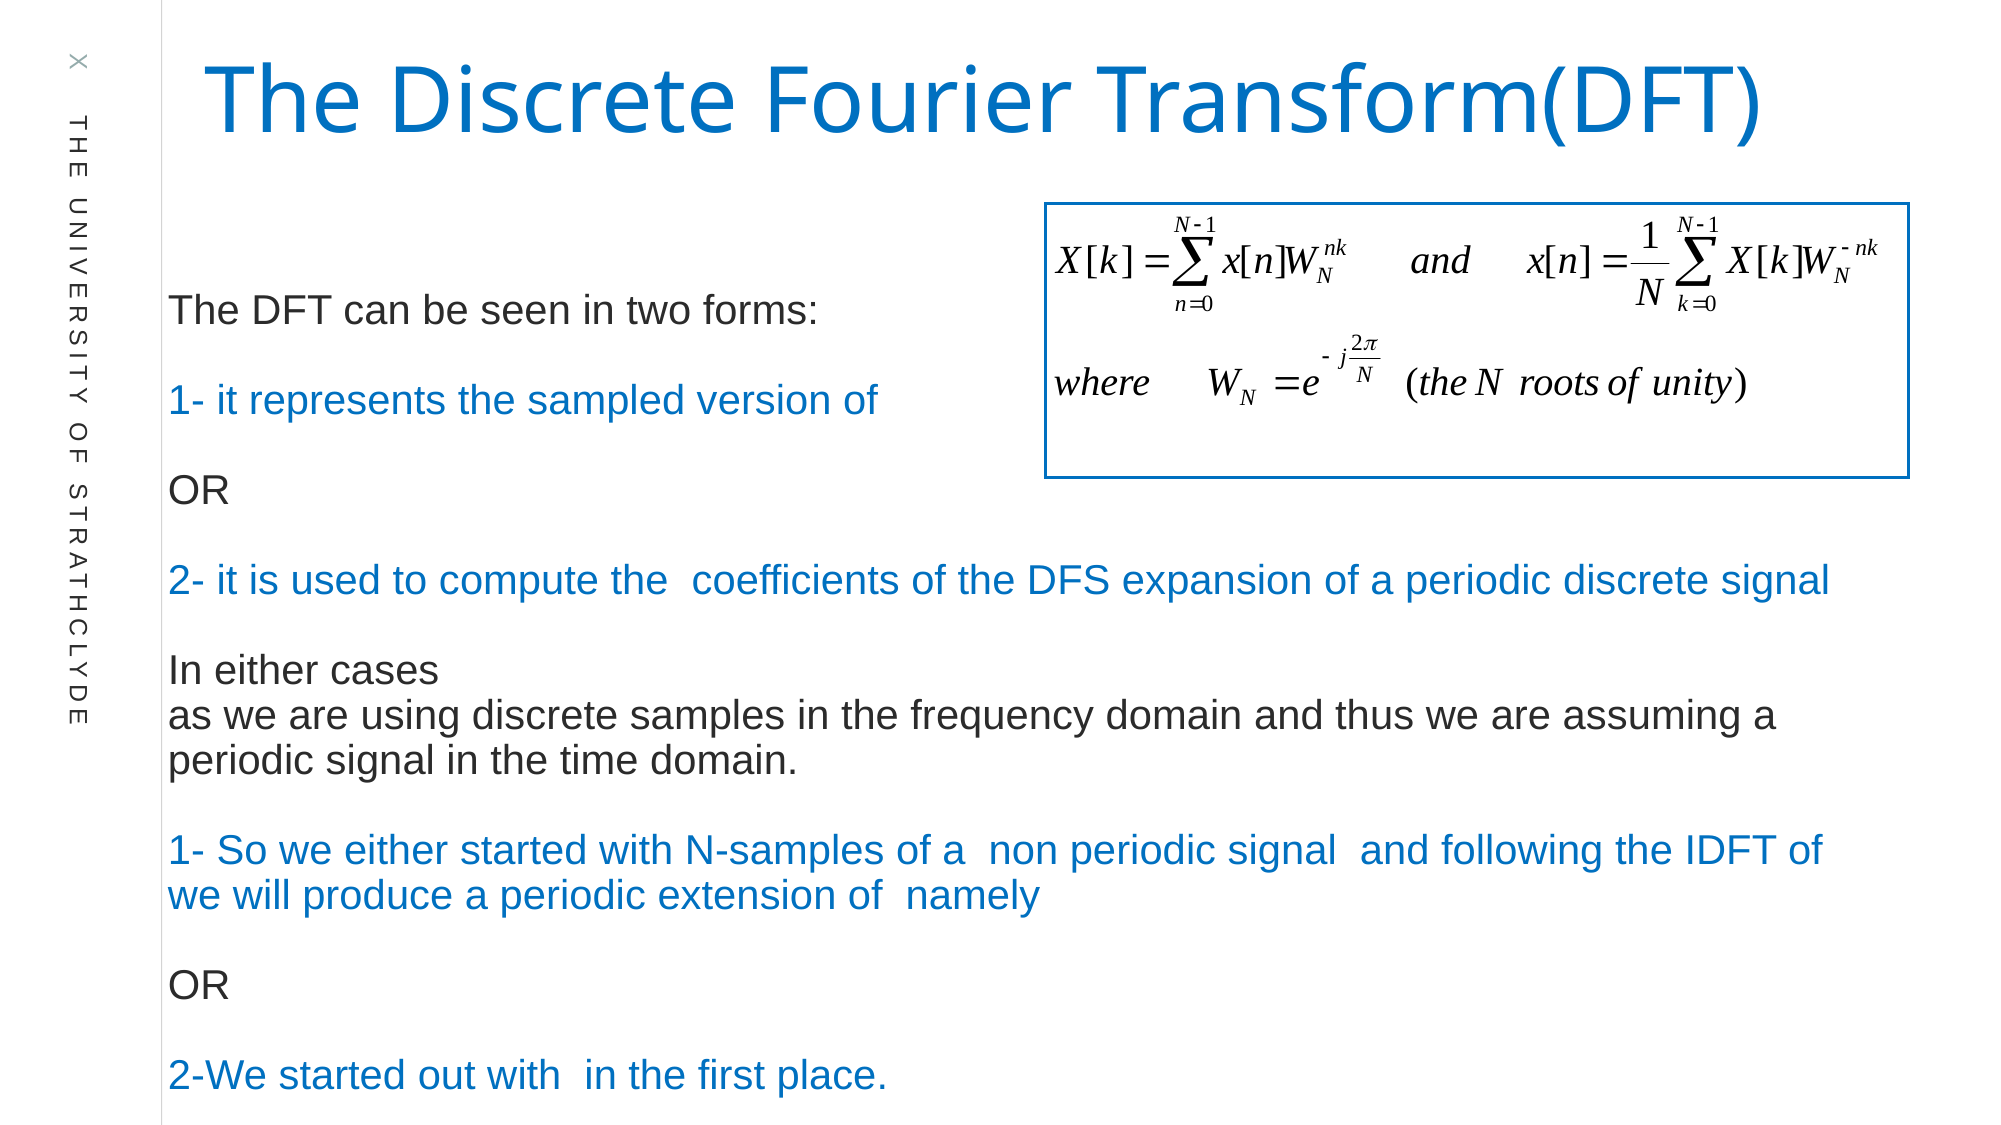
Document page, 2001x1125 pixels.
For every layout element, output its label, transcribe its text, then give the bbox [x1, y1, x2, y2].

title The Discrete Fourier Transform(DFT) [204, 30, 2000, 149]
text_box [1046, 205, 1907, 476]
